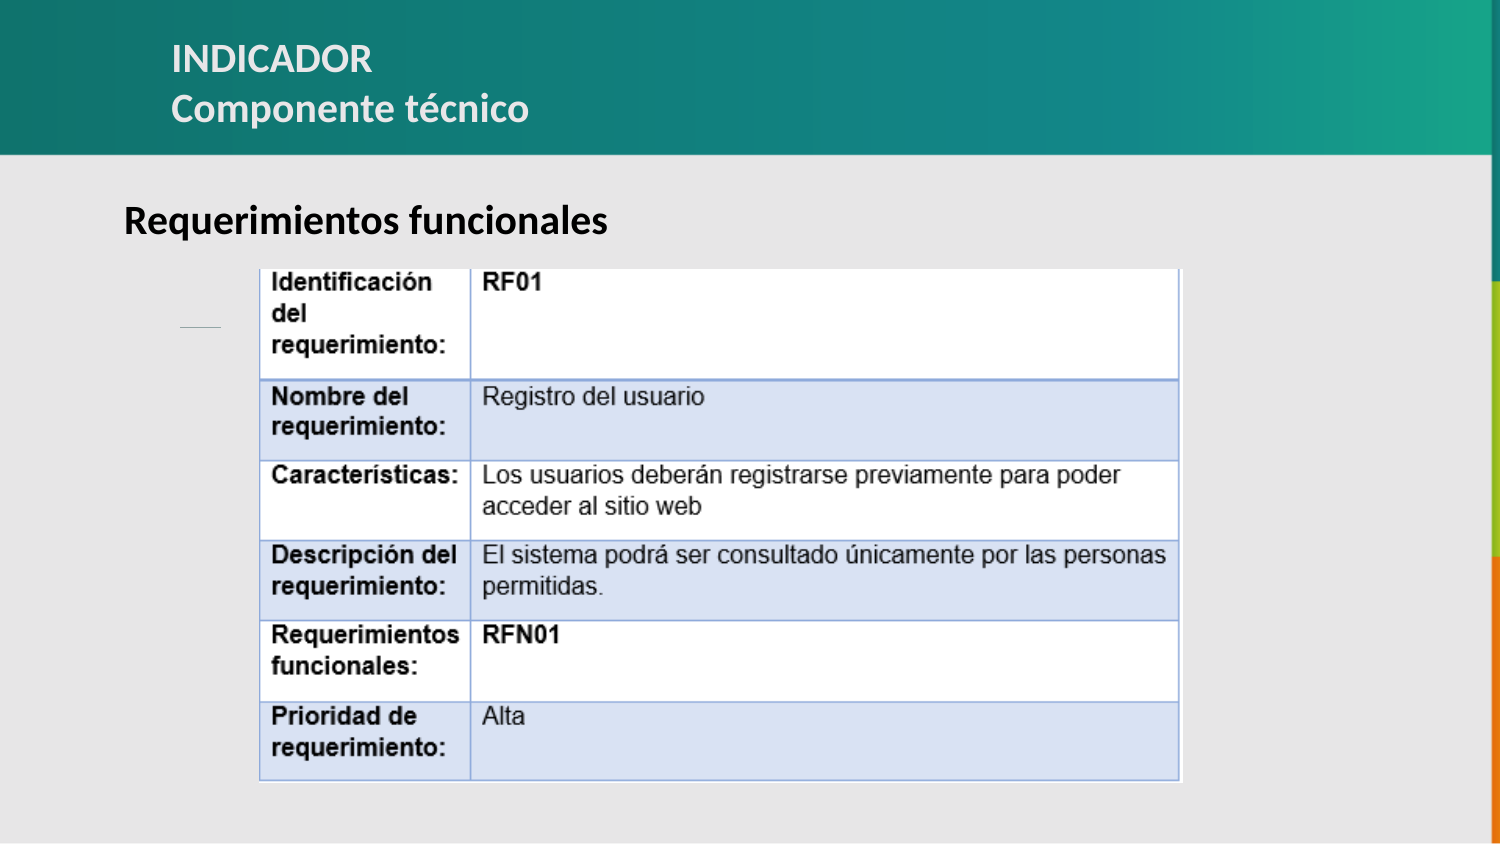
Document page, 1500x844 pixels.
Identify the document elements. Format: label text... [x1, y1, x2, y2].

text_box INDICADOR Componente técnico [156, 23, 582, 140]
text_box [109, 199, 535, 256]
text_box Requerimientos funcionales [109, 185, 682, 252]
picture [0, 0, 1500, 844]
